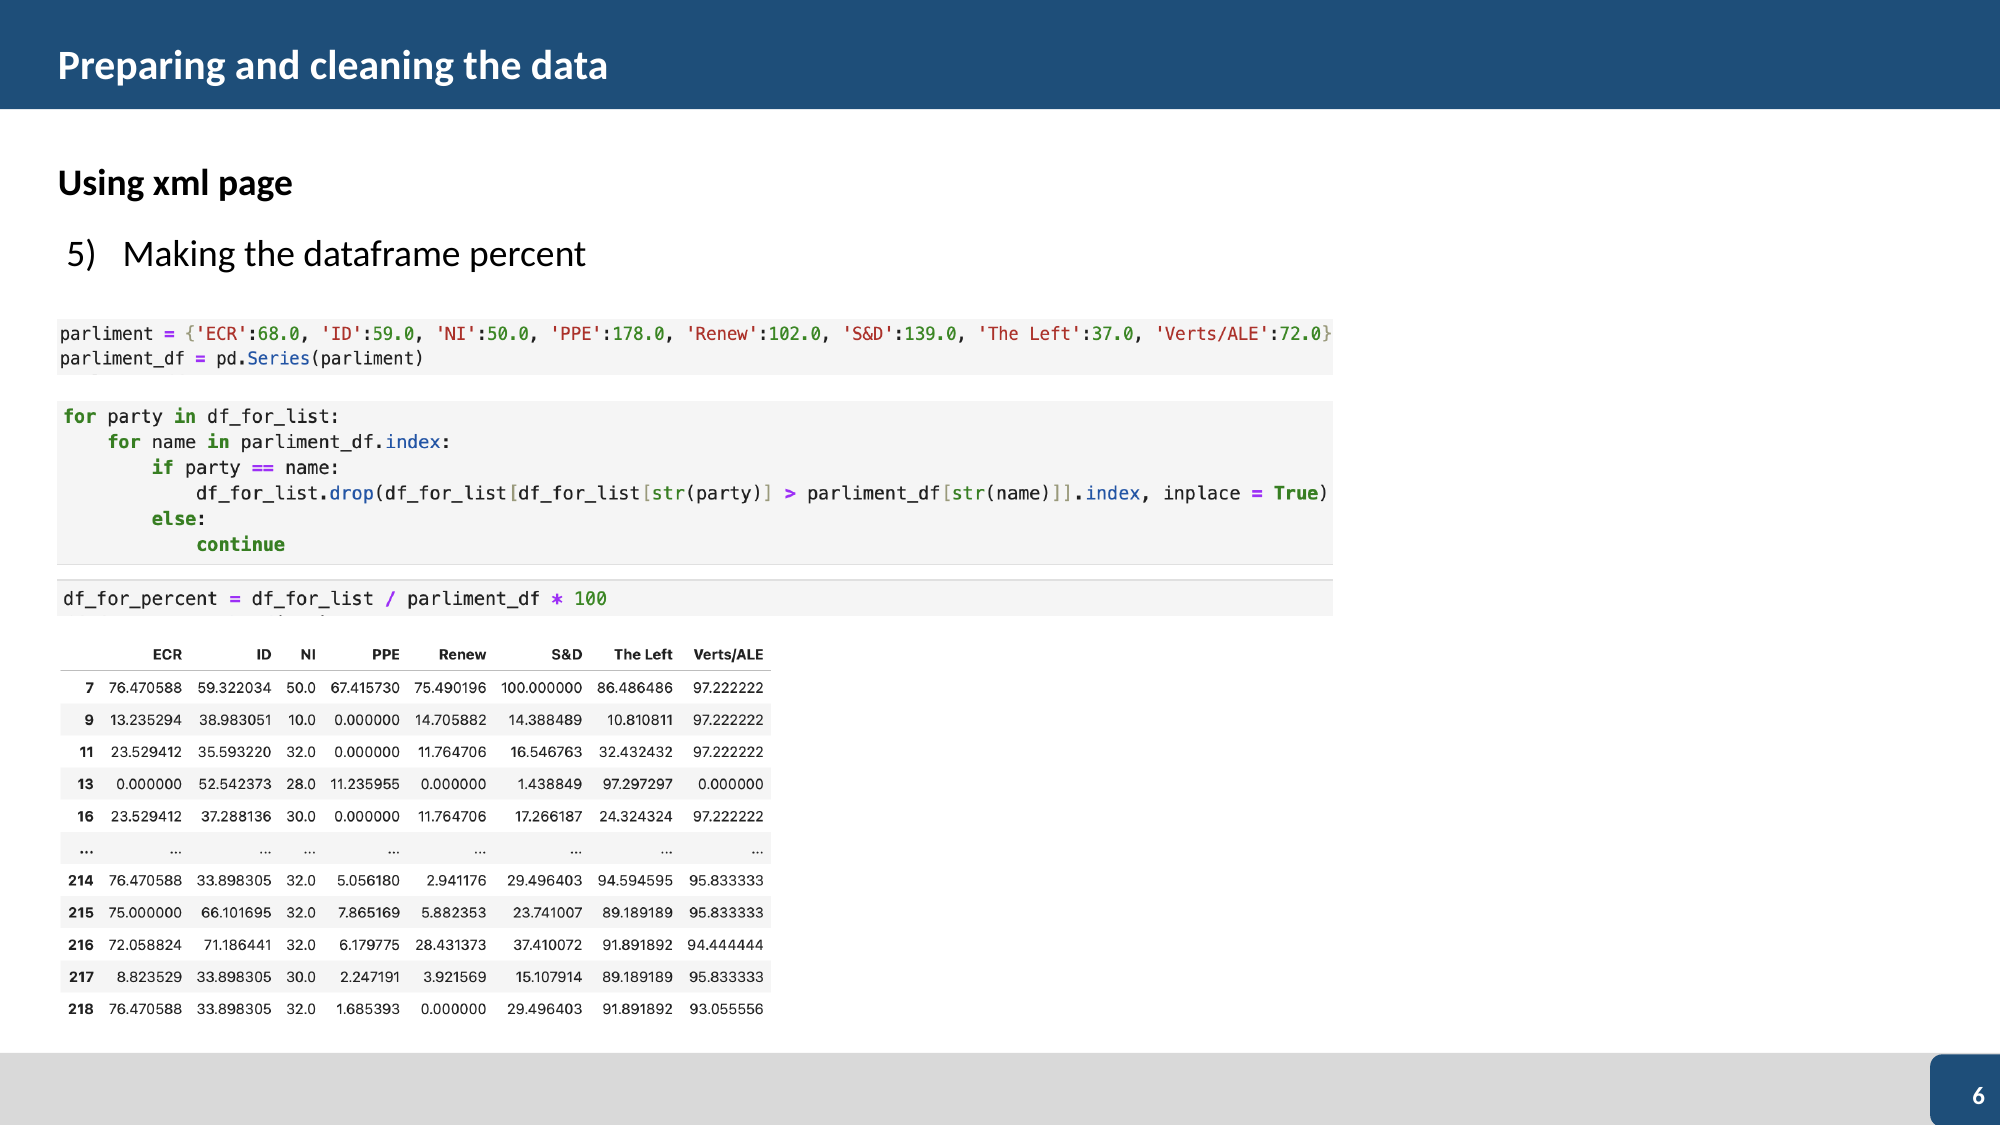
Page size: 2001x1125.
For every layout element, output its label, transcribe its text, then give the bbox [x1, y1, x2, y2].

picture [57, 641, 774, 1031]
picture [57, 401, 1333, 616]
picture [57, 319, 1333, 375]
text_box [0, 0, 2000, 111]
text_box [1929, 1053, 2000, 1065]
text_box Making the dataframe percent [51, 221, 602, 282]
text_box Preparing and cleaning the data [43, 5, 1181, 95]
text_box [0, 1052, 2000, 1125]
text_box Using xml page [43, 150, 505, 210]
text_box 5 [1549, 1065, 2000, 1125]
